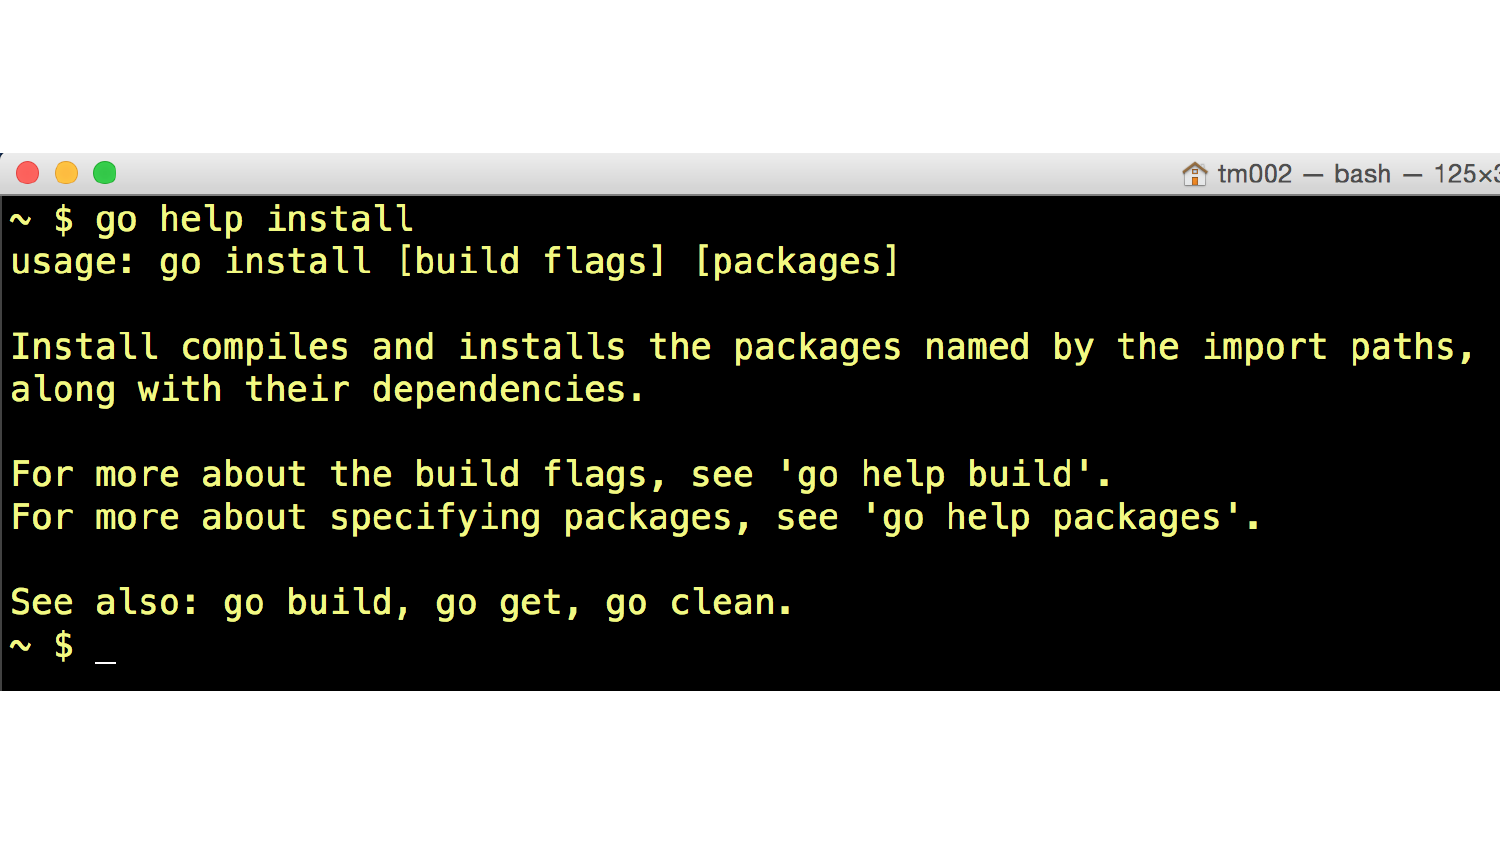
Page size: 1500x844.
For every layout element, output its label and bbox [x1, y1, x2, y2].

picture [0, 152, 1500, 691]
